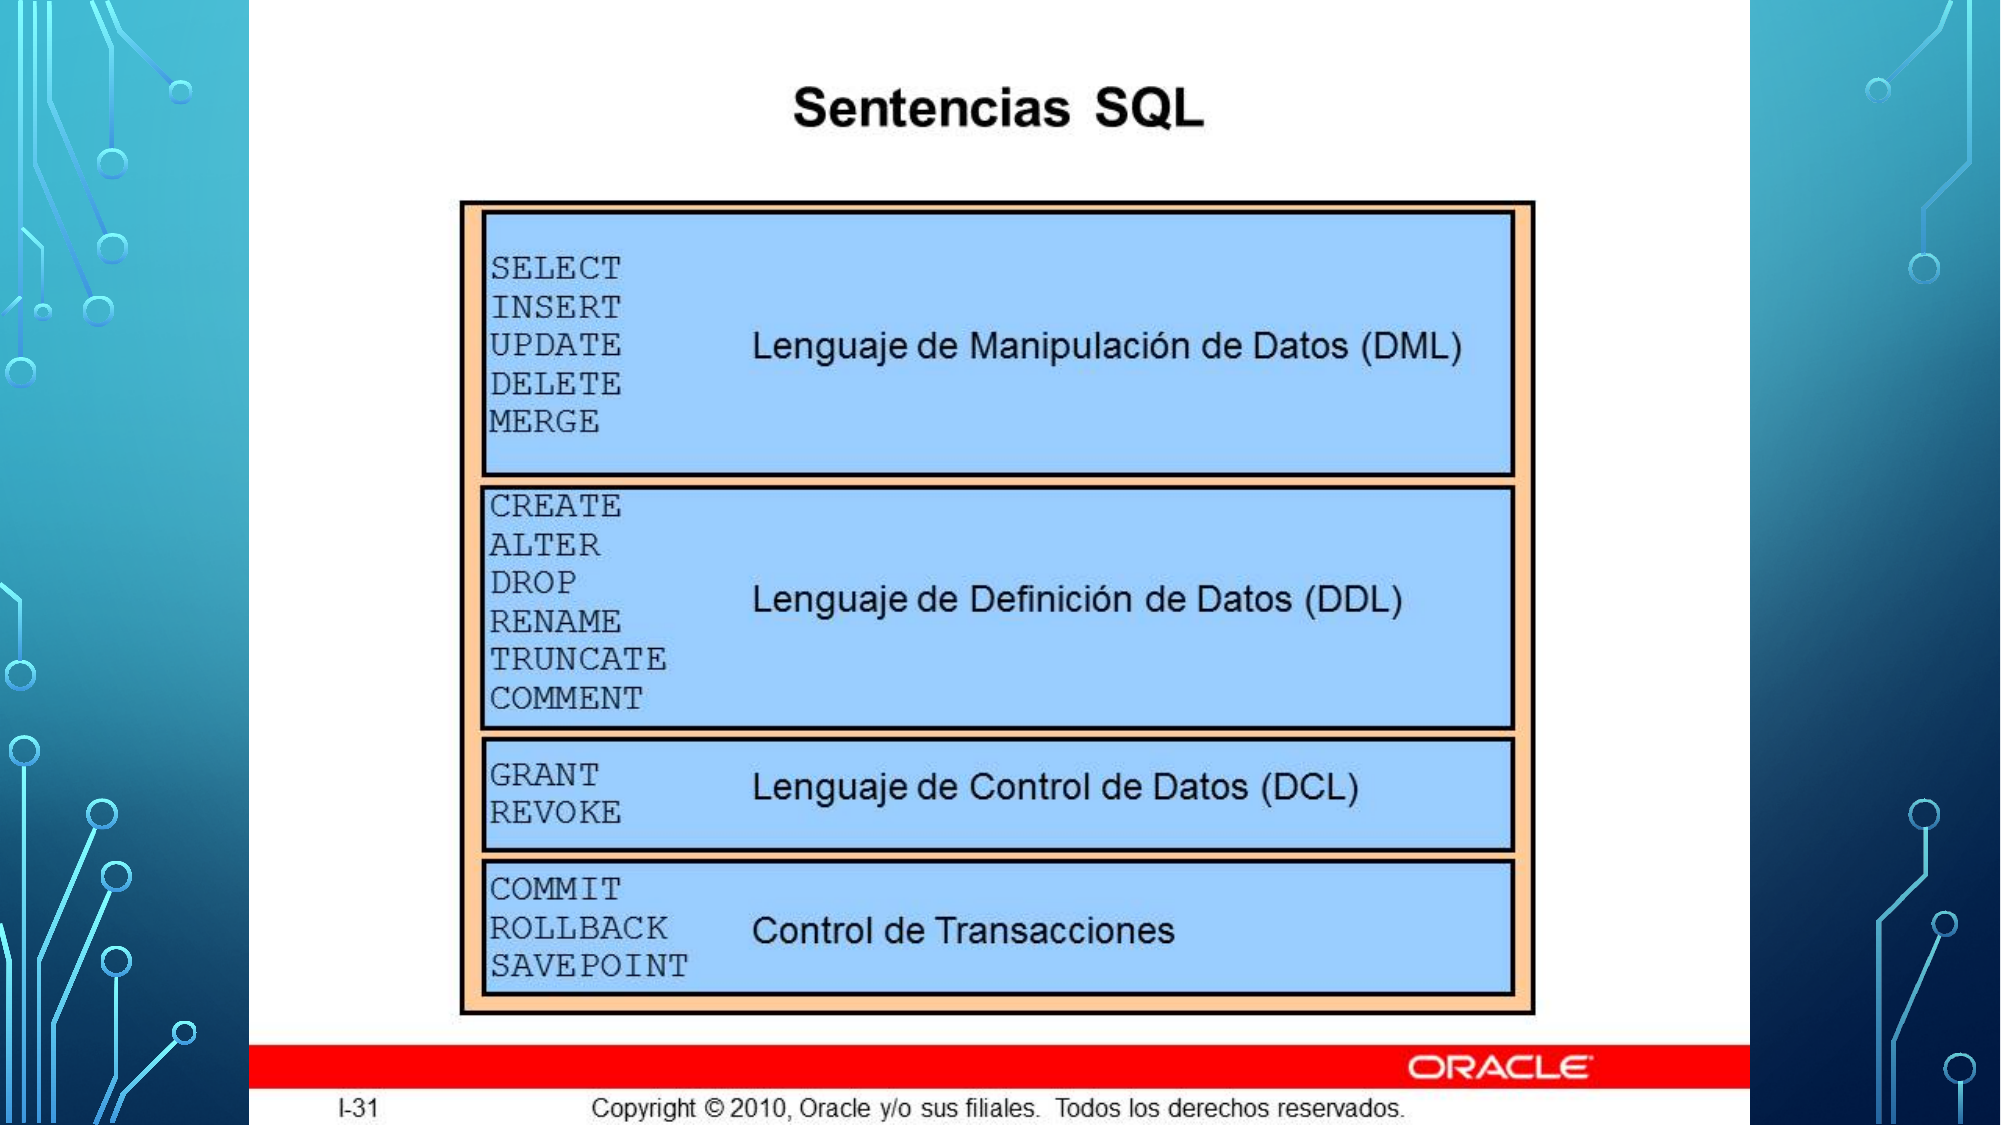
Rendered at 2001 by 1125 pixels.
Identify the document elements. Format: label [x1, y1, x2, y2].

picture [249, 0, 1751, 1125]
